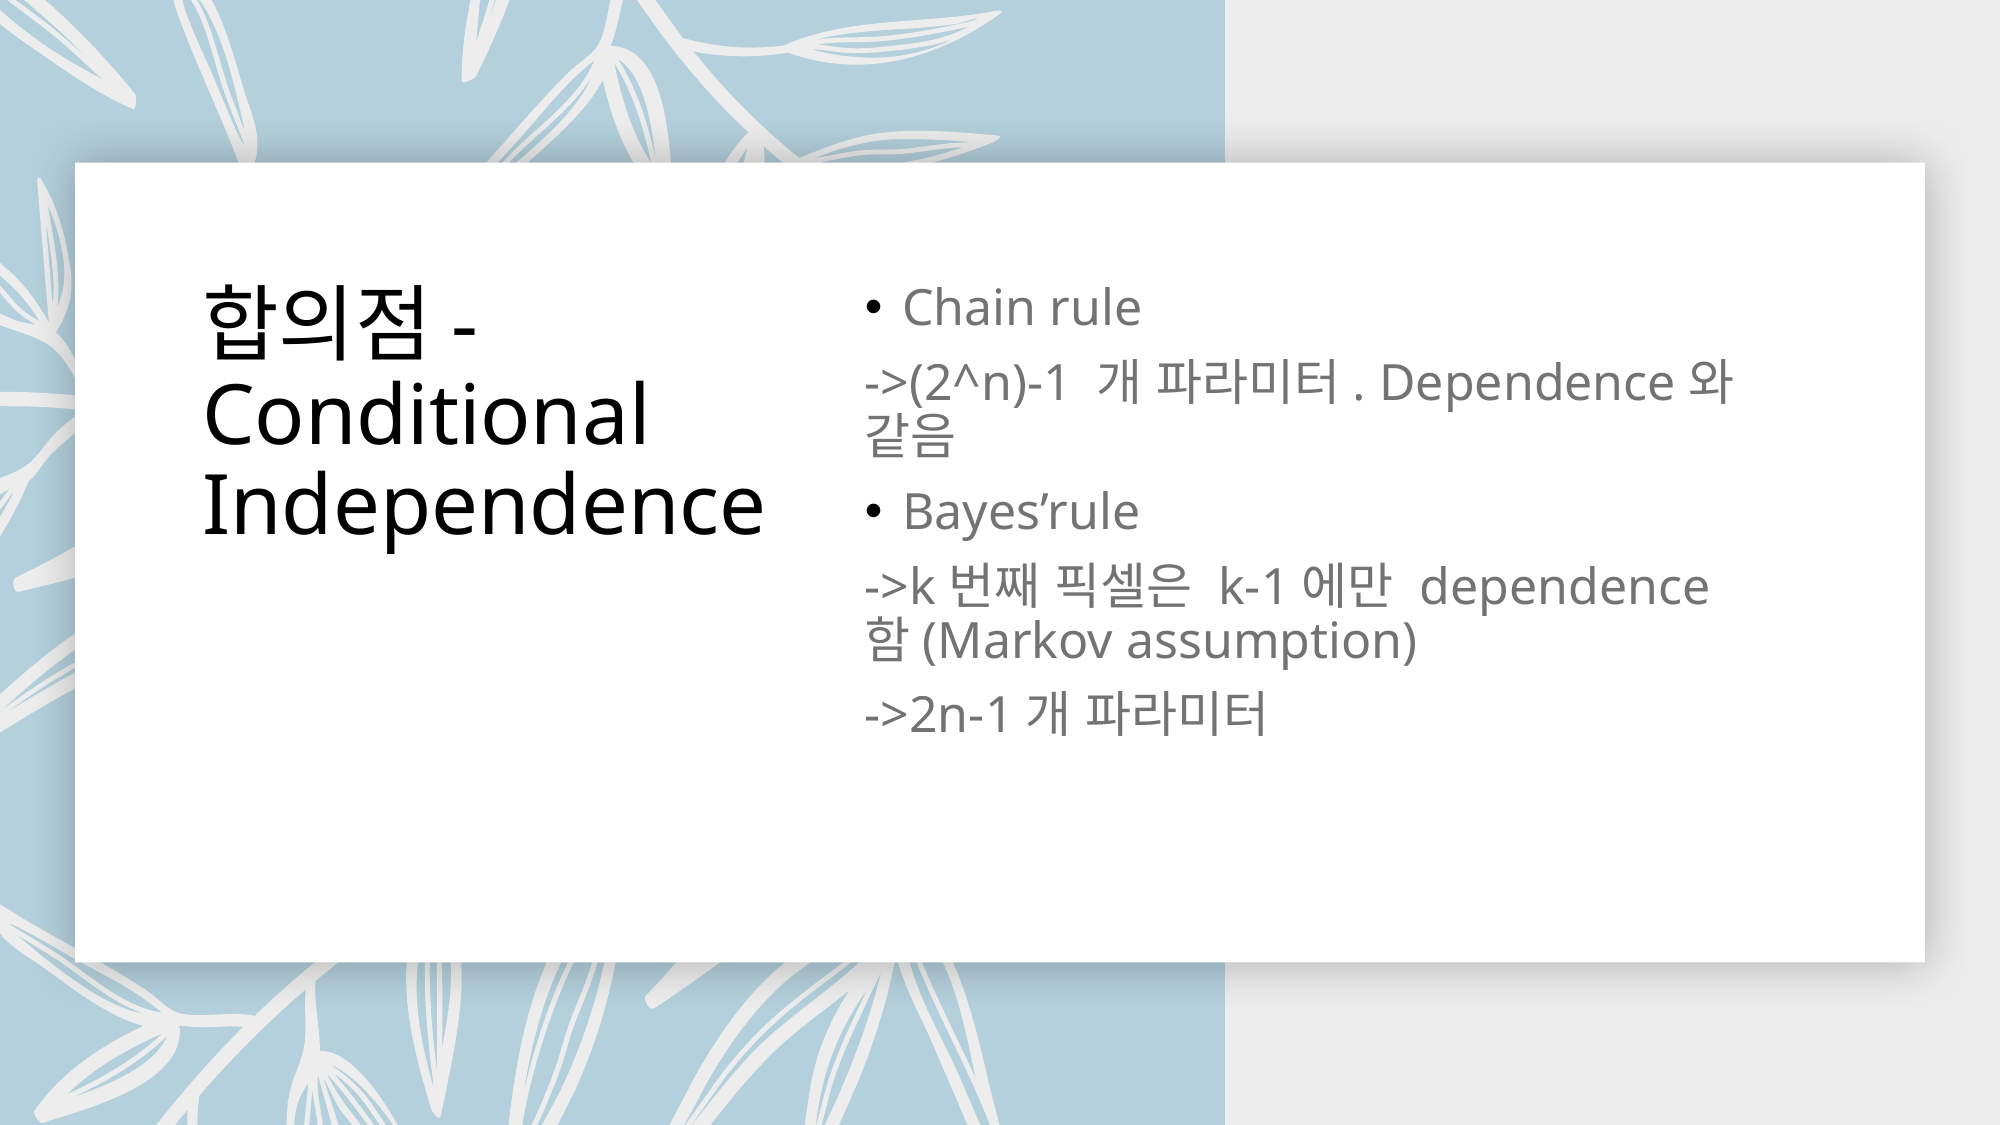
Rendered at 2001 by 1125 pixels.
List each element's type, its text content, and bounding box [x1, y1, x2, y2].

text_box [0, 0, 1225, 1125]
list Chain rule ->(2^n)-1 개 파라미터. Dependence와 같음 Bayes’rule ->k번째 픽셀은 k-1에만 dependence 함(Markov assumption) ->2n-1개 파라미터 [1225, 275, 1775, 850]
text_box [1225, 0, 2000, 1125]
text_box [1225, 161, 1926, 964]
